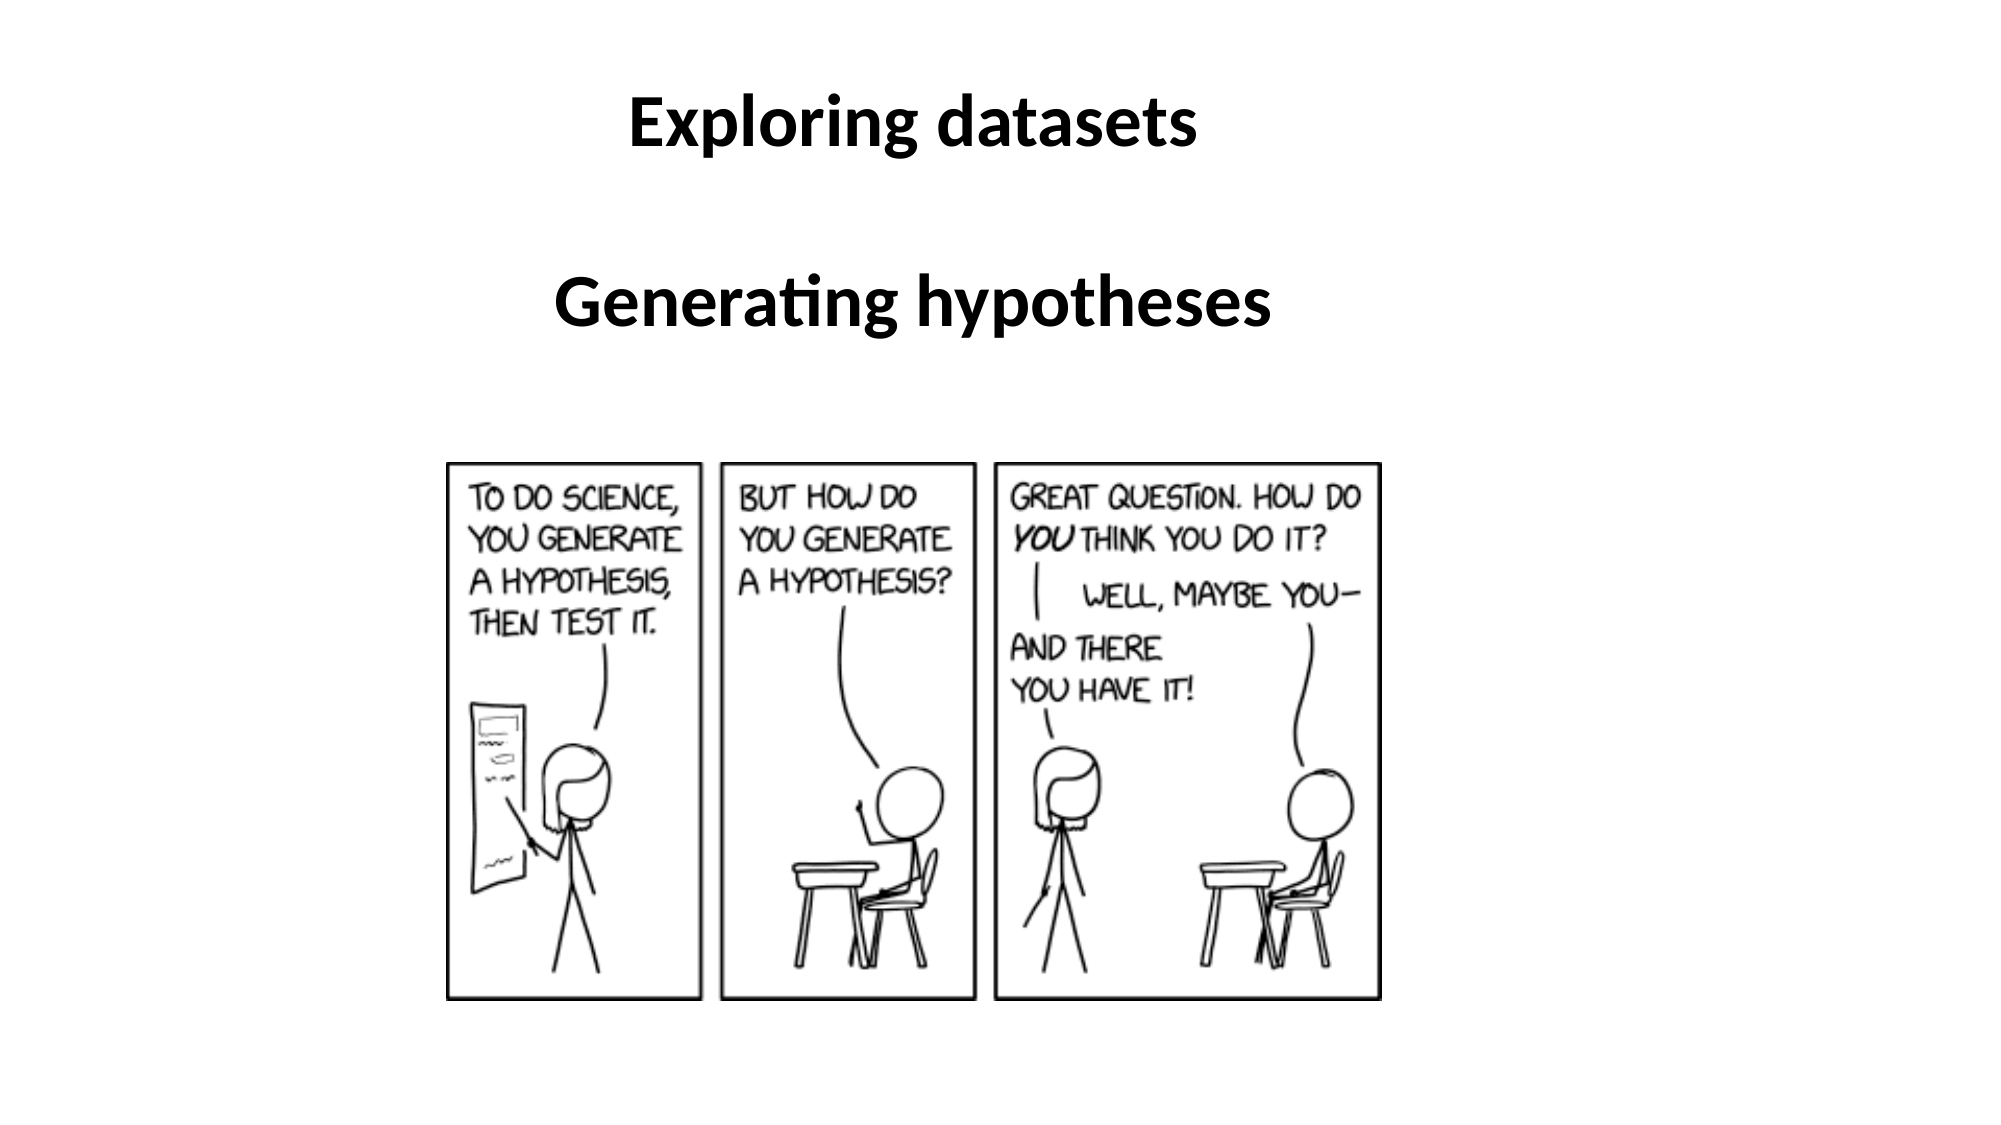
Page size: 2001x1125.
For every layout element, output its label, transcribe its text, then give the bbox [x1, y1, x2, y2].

picture [446, 462, 1382, 1001]
text_box Exploring datasets Generating hypotheses [539, 63, 1288, 349]
